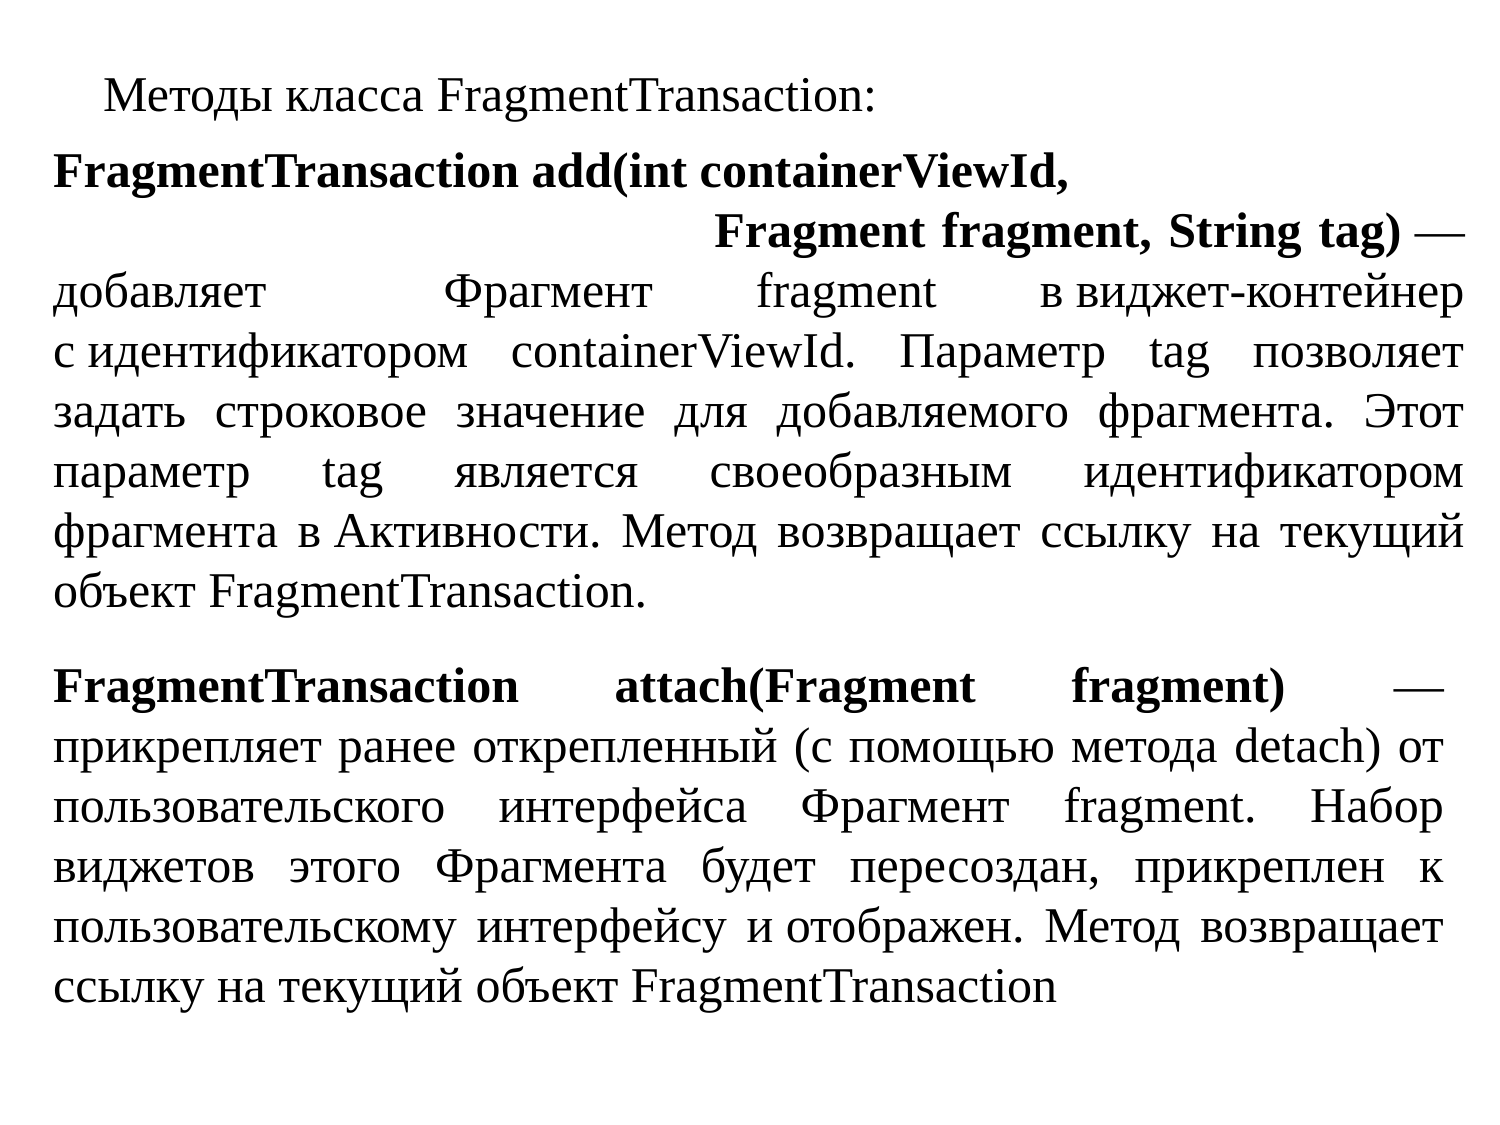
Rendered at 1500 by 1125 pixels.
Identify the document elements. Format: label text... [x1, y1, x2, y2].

text_box FragmentTransaction attach(Fragment fragment) — прикрепляет ранее открепленный (с помощью метода detach) от пользовательского интерфейса Фрагмент fragment. Набор виджетов этого Фрагмента будет пересоздан, прикреплен к пользовательскому интерфейсу и отображен. Метод возвращает ссылку на текущий объект FragmentTransaction [38, 645, 1459, 1020]
text_box Методы класса FragmentTransaction: [88, 54, 1365, 130]
text_box FragmentTransaction add(int containerViewId, Fragment fragment, String tag) — добавляет Фрагмент fragment в виджет-контейнер с идентификатором containerViewId. Параметр tag позволяет задать строковое значение для добавляемого фрагмента. Этот параметр tag является своеобразным идентификатором фрагмента в Активности. Метод возвращает ссылку на текущий объект FragmentTransaction. [38, 130, 1480, 625]
